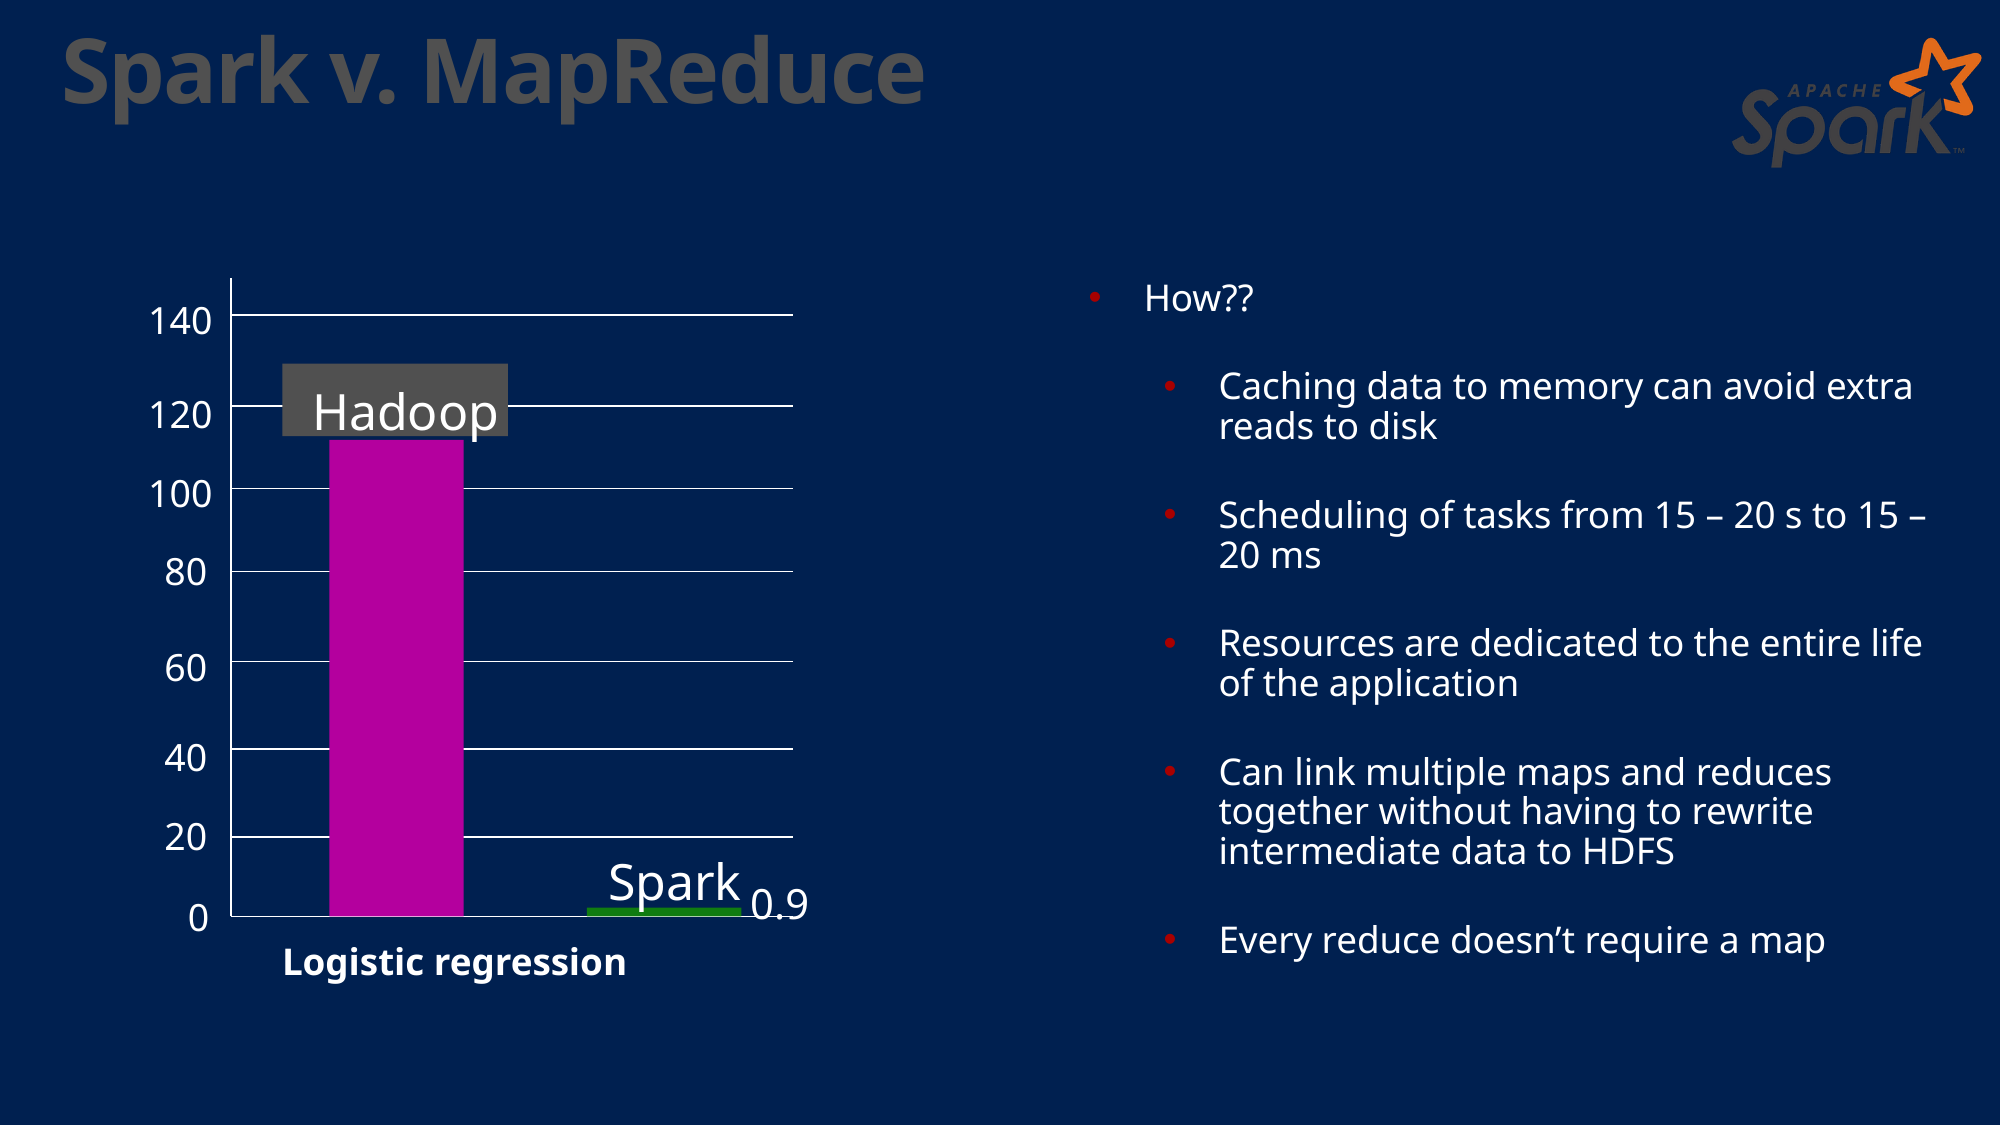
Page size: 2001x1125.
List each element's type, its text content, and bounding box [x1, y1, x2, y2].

picture [1730, 35, 1982, 171]
text_box How?? Caching data to memory can avoid extra reads to disk Scheduling of tasks from 15 – 20 s to 15 – 20 ms Resources are dedicated to the entire life of the application Can link multiple maps and reduces together without having to rewrite intermediate data to HDFS Every reduce doesn’t require a map [1059, 256, 1982, 1125]
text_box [85, 278, 833, 996]
title Spark v. MapReduce [37, 11, 1726, 196]
